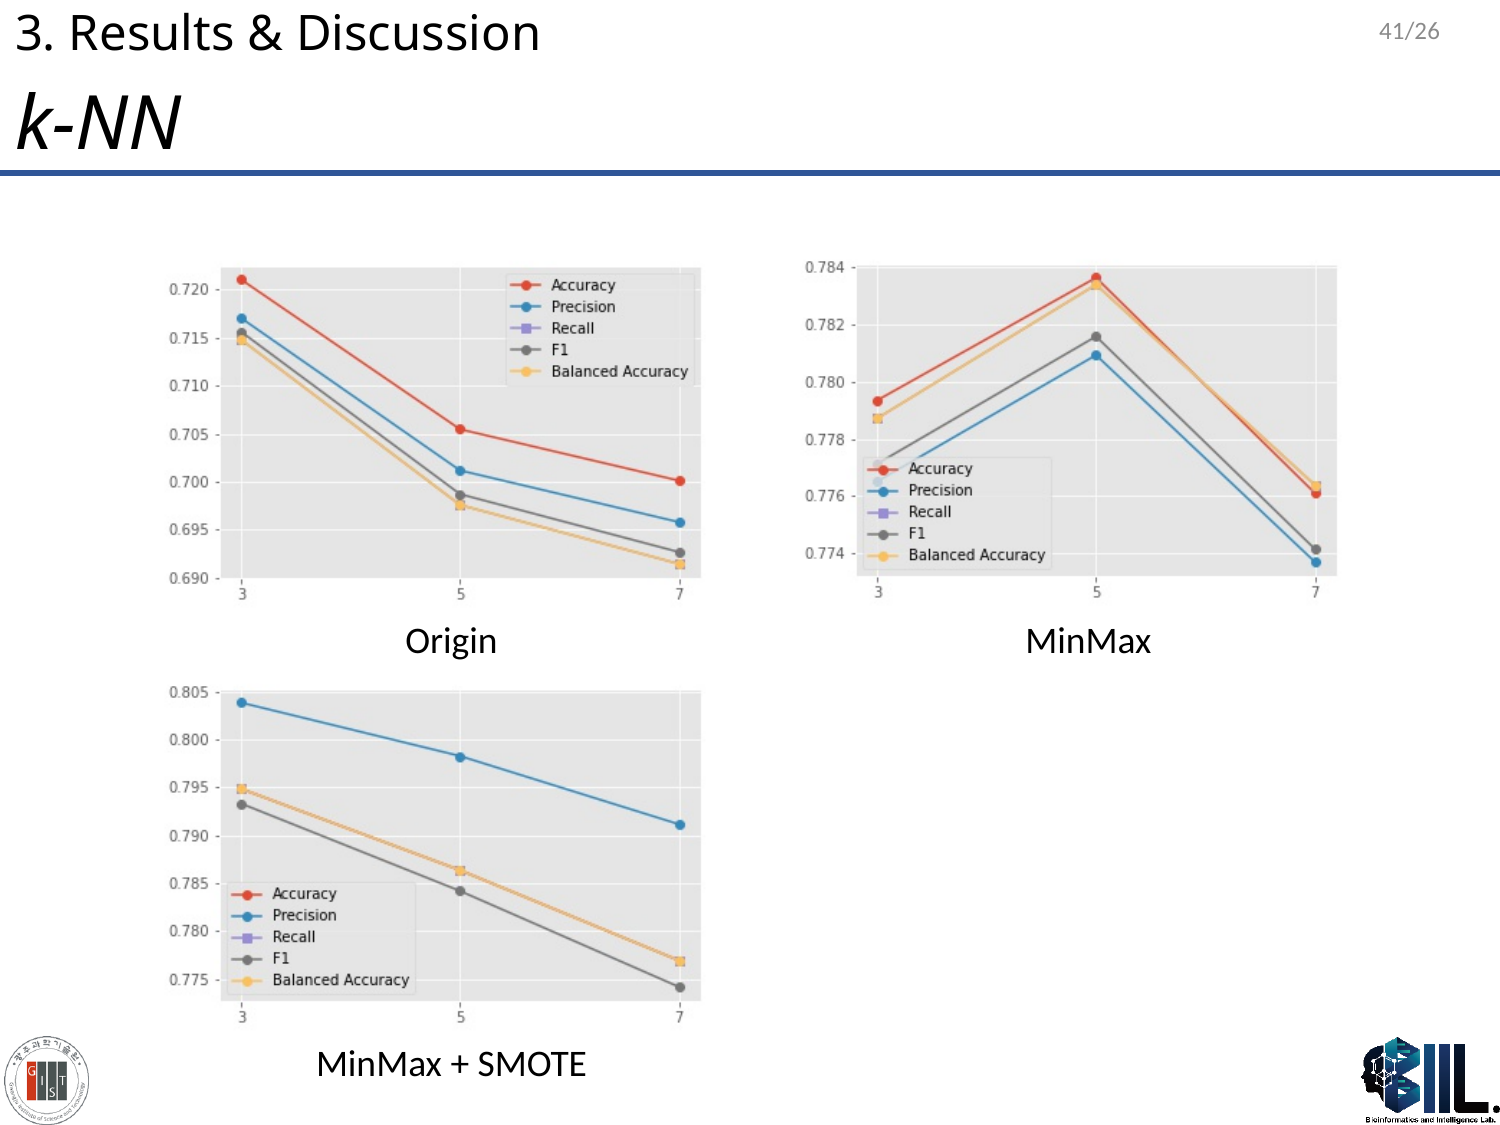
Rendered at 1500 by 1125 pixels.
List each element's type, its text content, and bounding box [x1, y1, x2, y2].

picture [141, 639, 763, 1053]
picture [141, 216, 763, 630]
text_box MinMax [921, 628, 1256, 669]
title 3. Results & Discussion [0, 0, 602, 68]
text_box Origin [284, 630, 619, 639]
text_box k-NN [0, 68, 1238, 170]
slide_number 41/26 [1117, 0, 1455, 60]
text_box k-NN [0, 176, 1238, 183]
picture [4, 1036, 89, 1125]
picture [1361, 1037, 1500, 1125]
text_box MinMax + SMOTE [284, 1053, 619, 1092]
picture [778, 214, 1399, 628]
